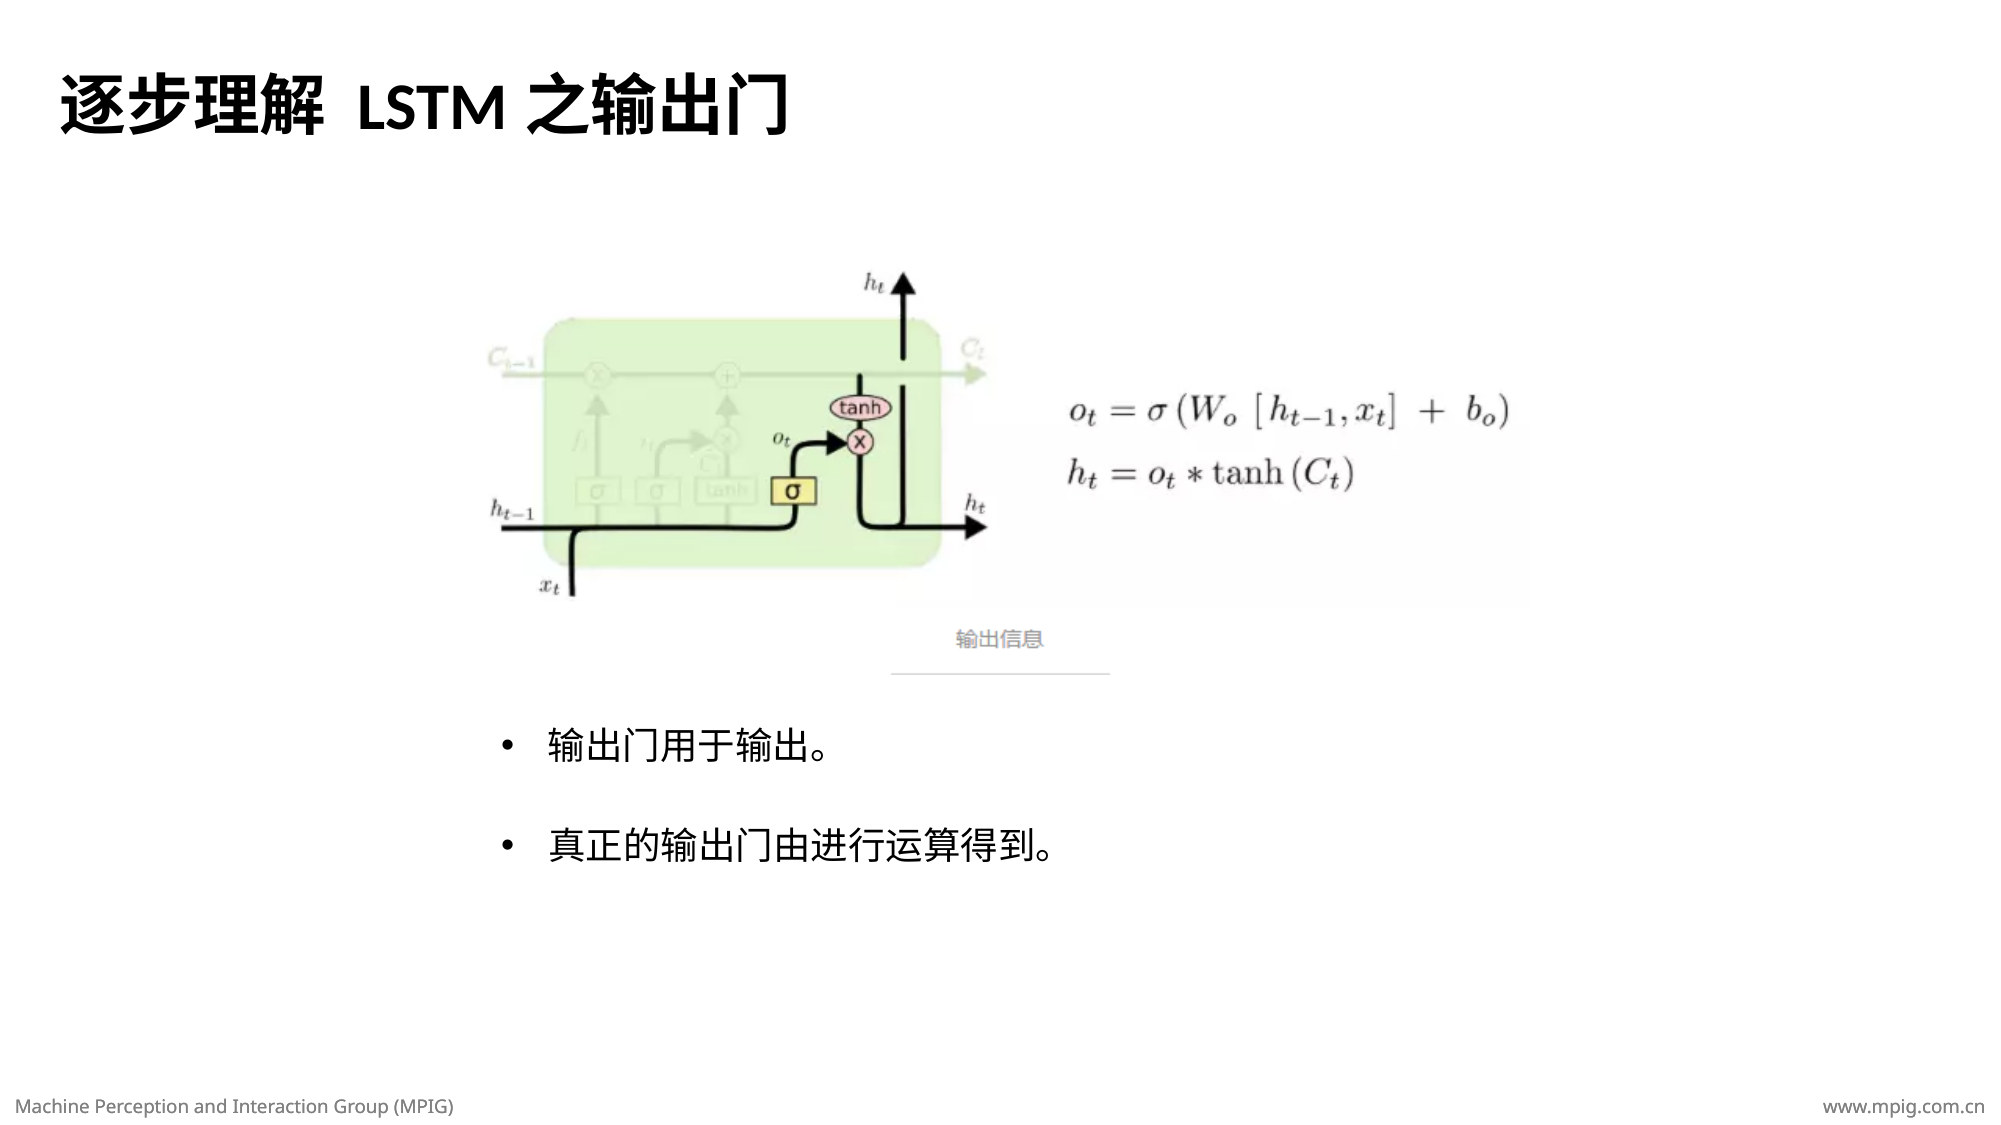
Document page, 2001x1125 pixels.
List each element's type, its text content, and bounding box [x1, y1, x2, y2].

text_box 逐步理解 LSTM之输出门 [44, 56, 806, 151]
picture [450, 231, 1550, 675]
